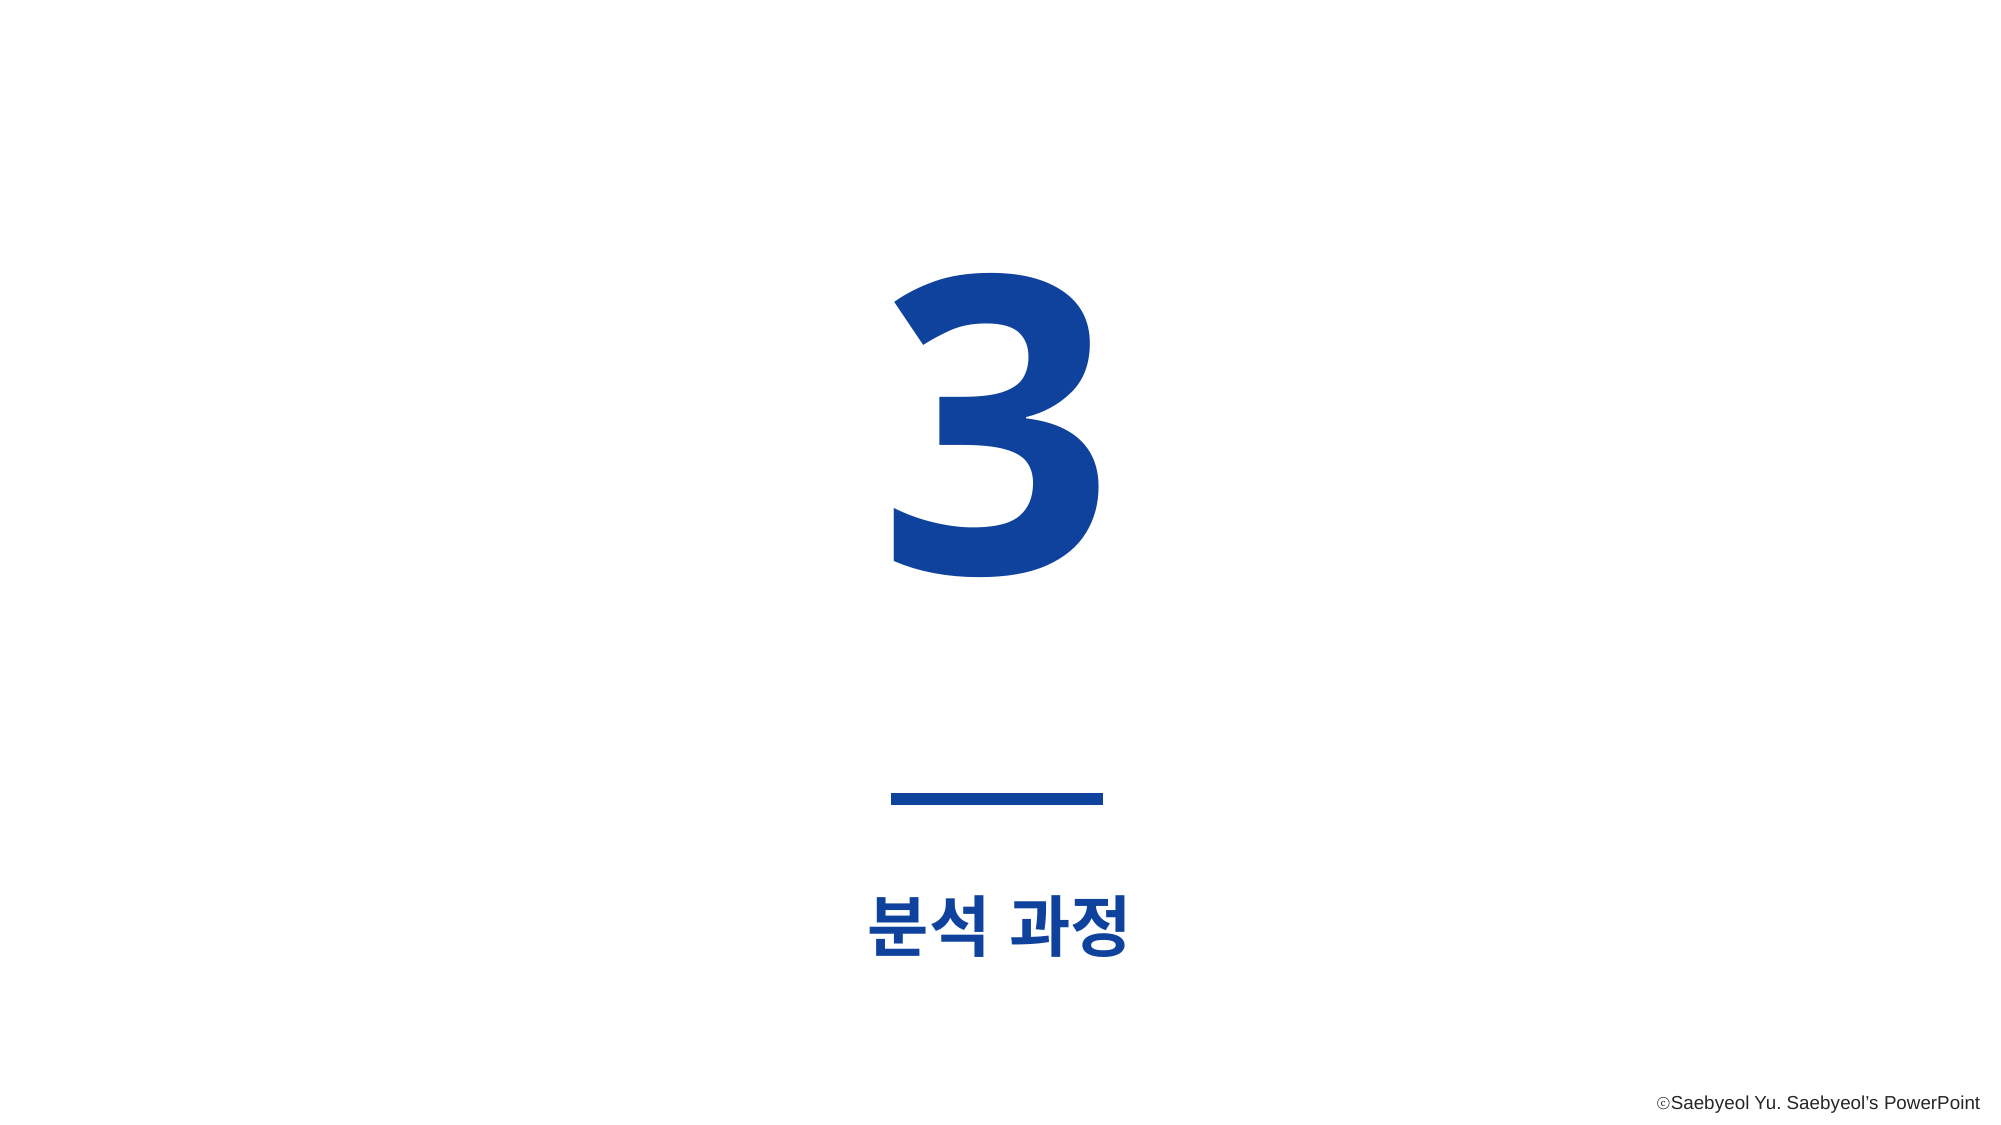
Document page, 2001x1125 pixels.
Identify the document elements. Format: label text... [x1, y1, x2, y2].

text_box 3 [863, 151, 1131, 664]
text_box 분석 과정 [581, 877, 1419, 973]
